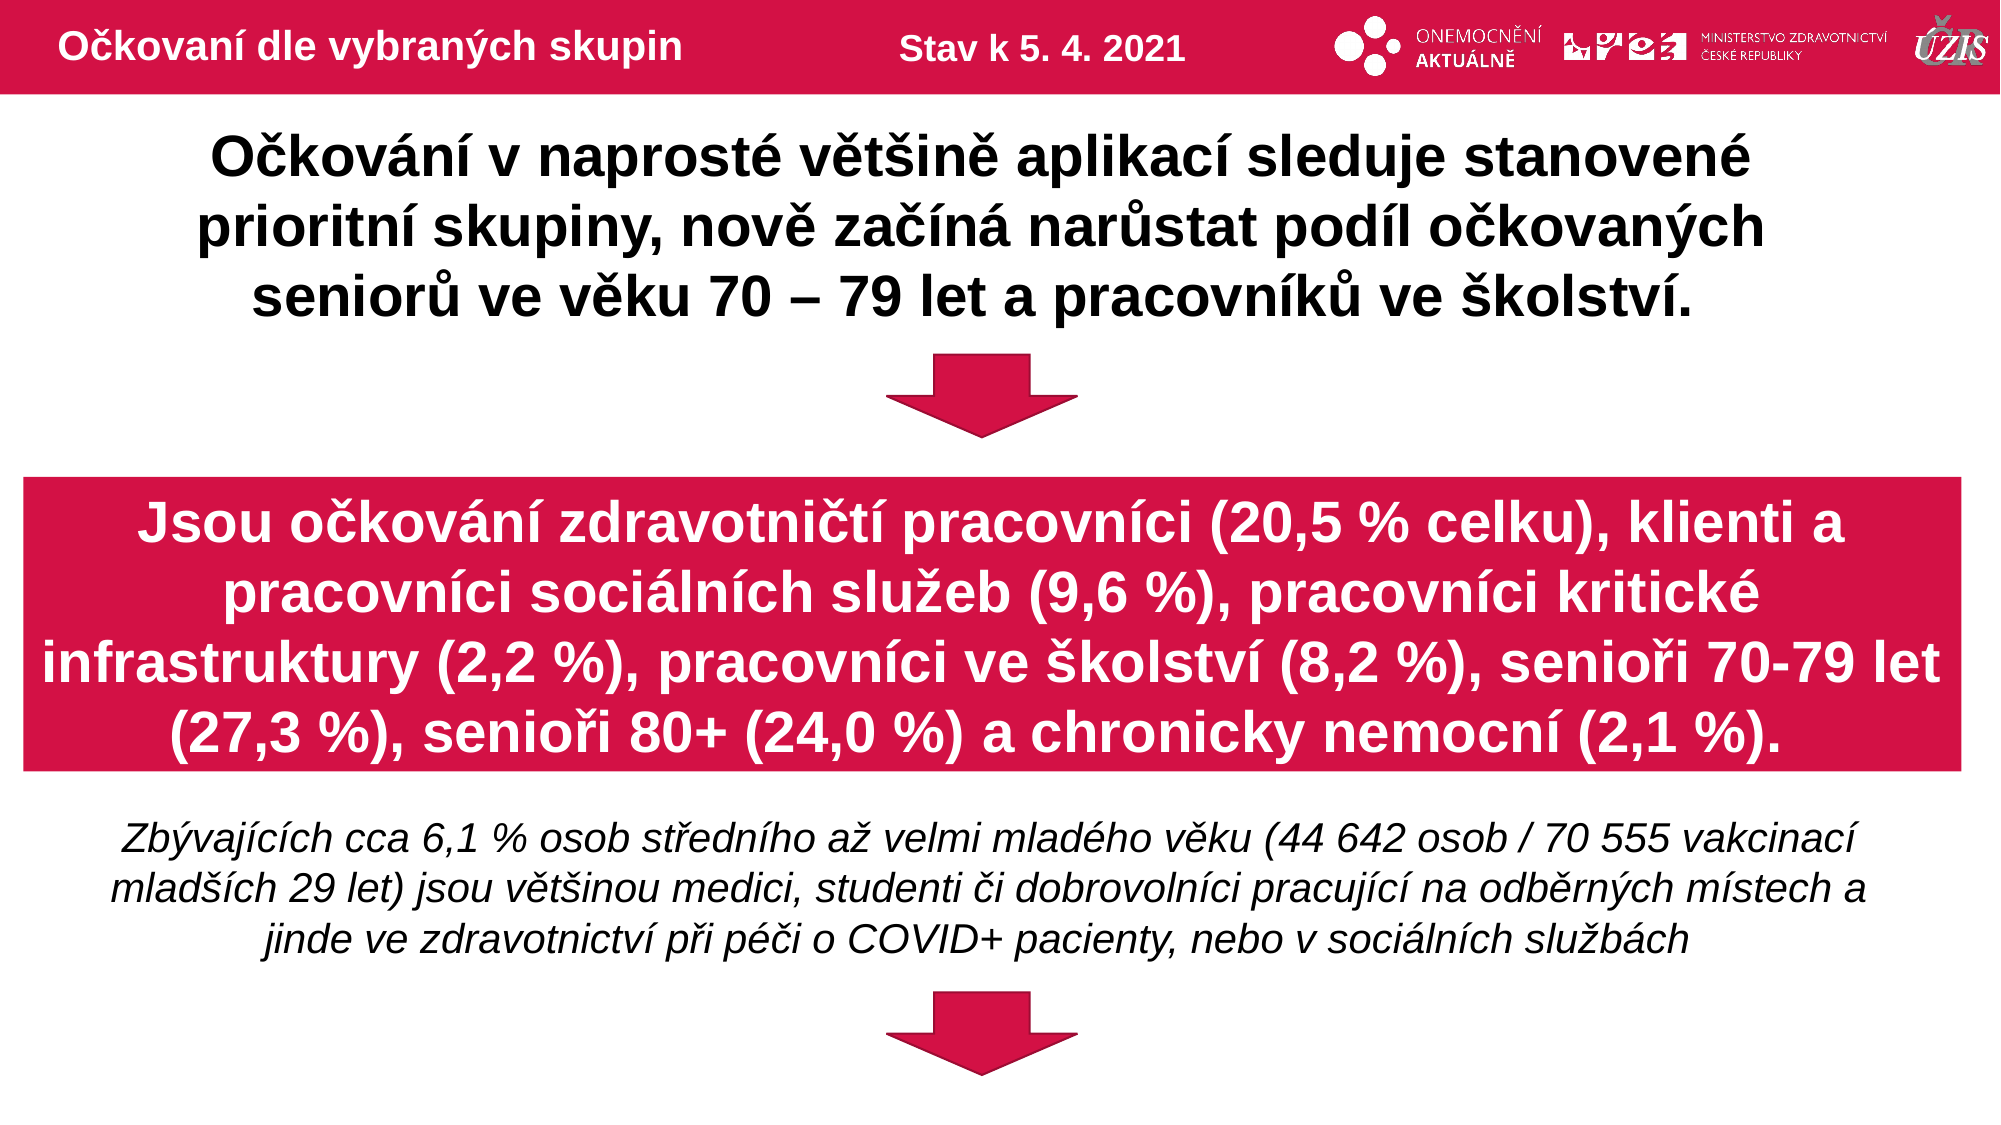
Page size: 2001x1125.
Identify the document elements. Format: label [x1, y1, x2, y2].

text_box [23, 476, 1962, 772]
title [42, 0, 1262, 95]
picture [1915, 15, 1989, 66]
text_box [46, 803, 1933, 969]
picture [1563, 31, 1888, 60]
picture [1334, 16, 1542, 76]
text_box [886, 991, 1078, 1077]
text_box [105, 110, 1858, 336]
text_box [884, 16, 1329, 77]
text_box [886, 353, 1078, 439]
